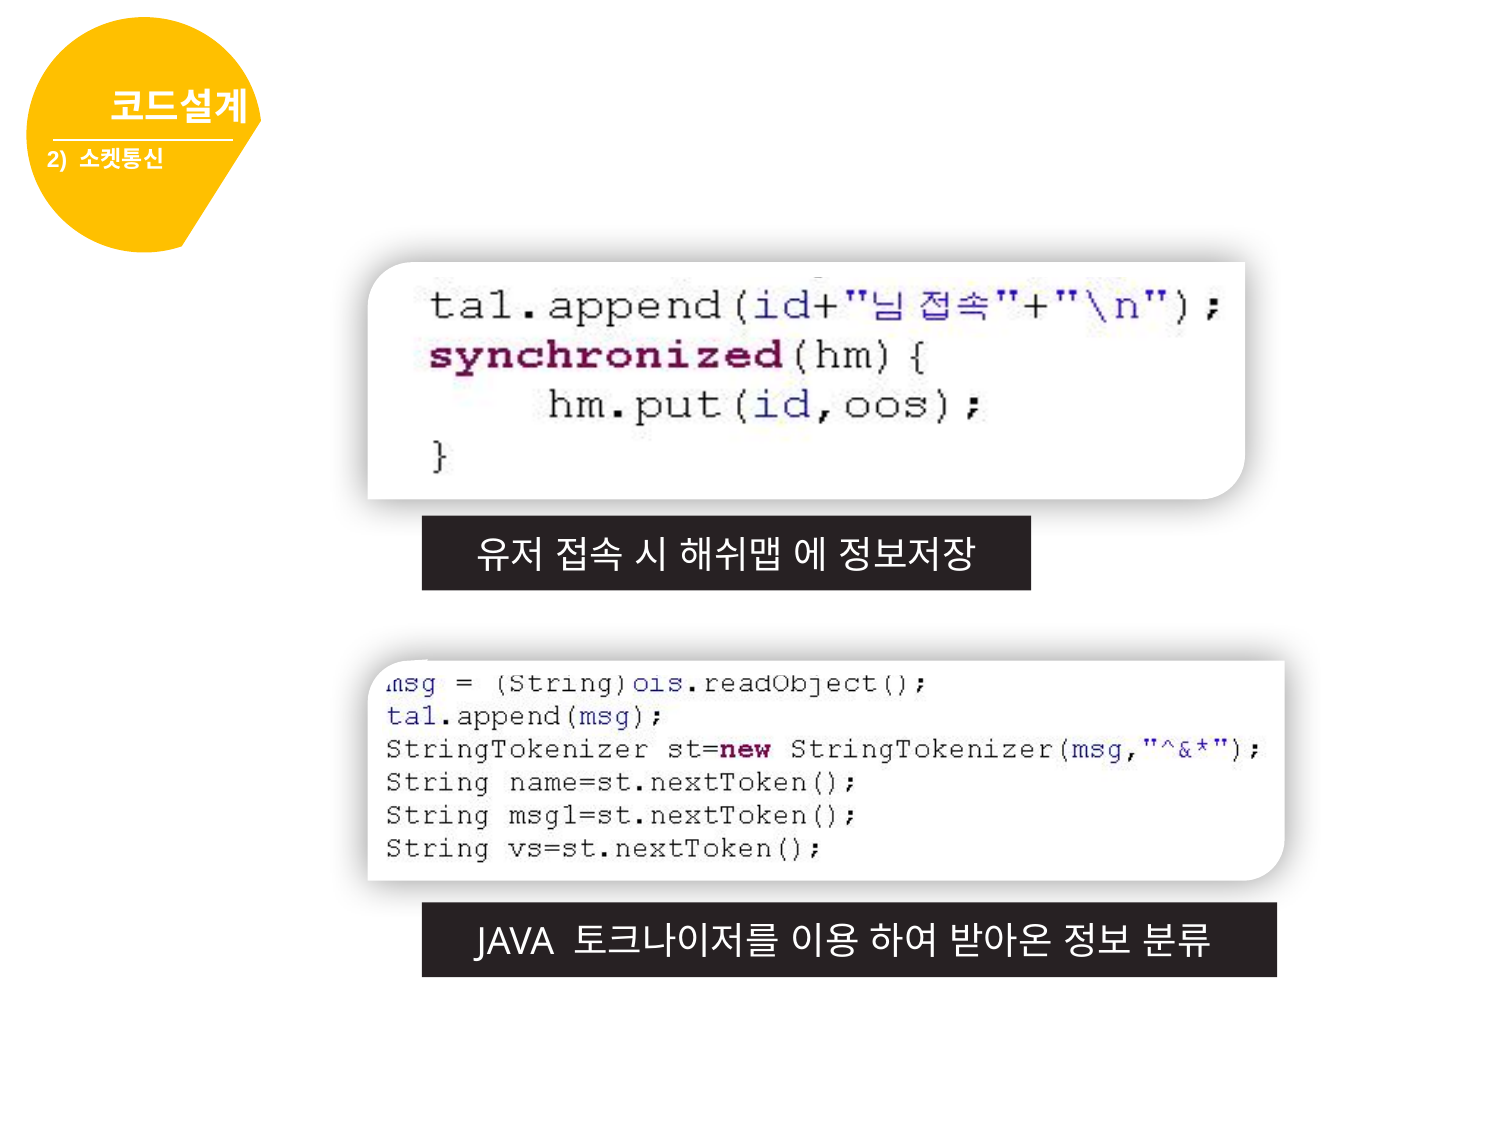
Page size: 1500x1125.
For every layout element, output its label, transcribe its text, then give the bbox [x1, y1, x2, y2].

picture [374, 269, 1238, 493]
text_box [26, 16, 271, 253]
picture [374, 667, 1278, 874]
text_box 유저 접속 시 해쉬맵 에 정보저장 [420, 513, 1033, 593]
text_box JAVA 토크나이저를 이용 하여 받아온 정보 분류 [420, 900, 1279, 979]
